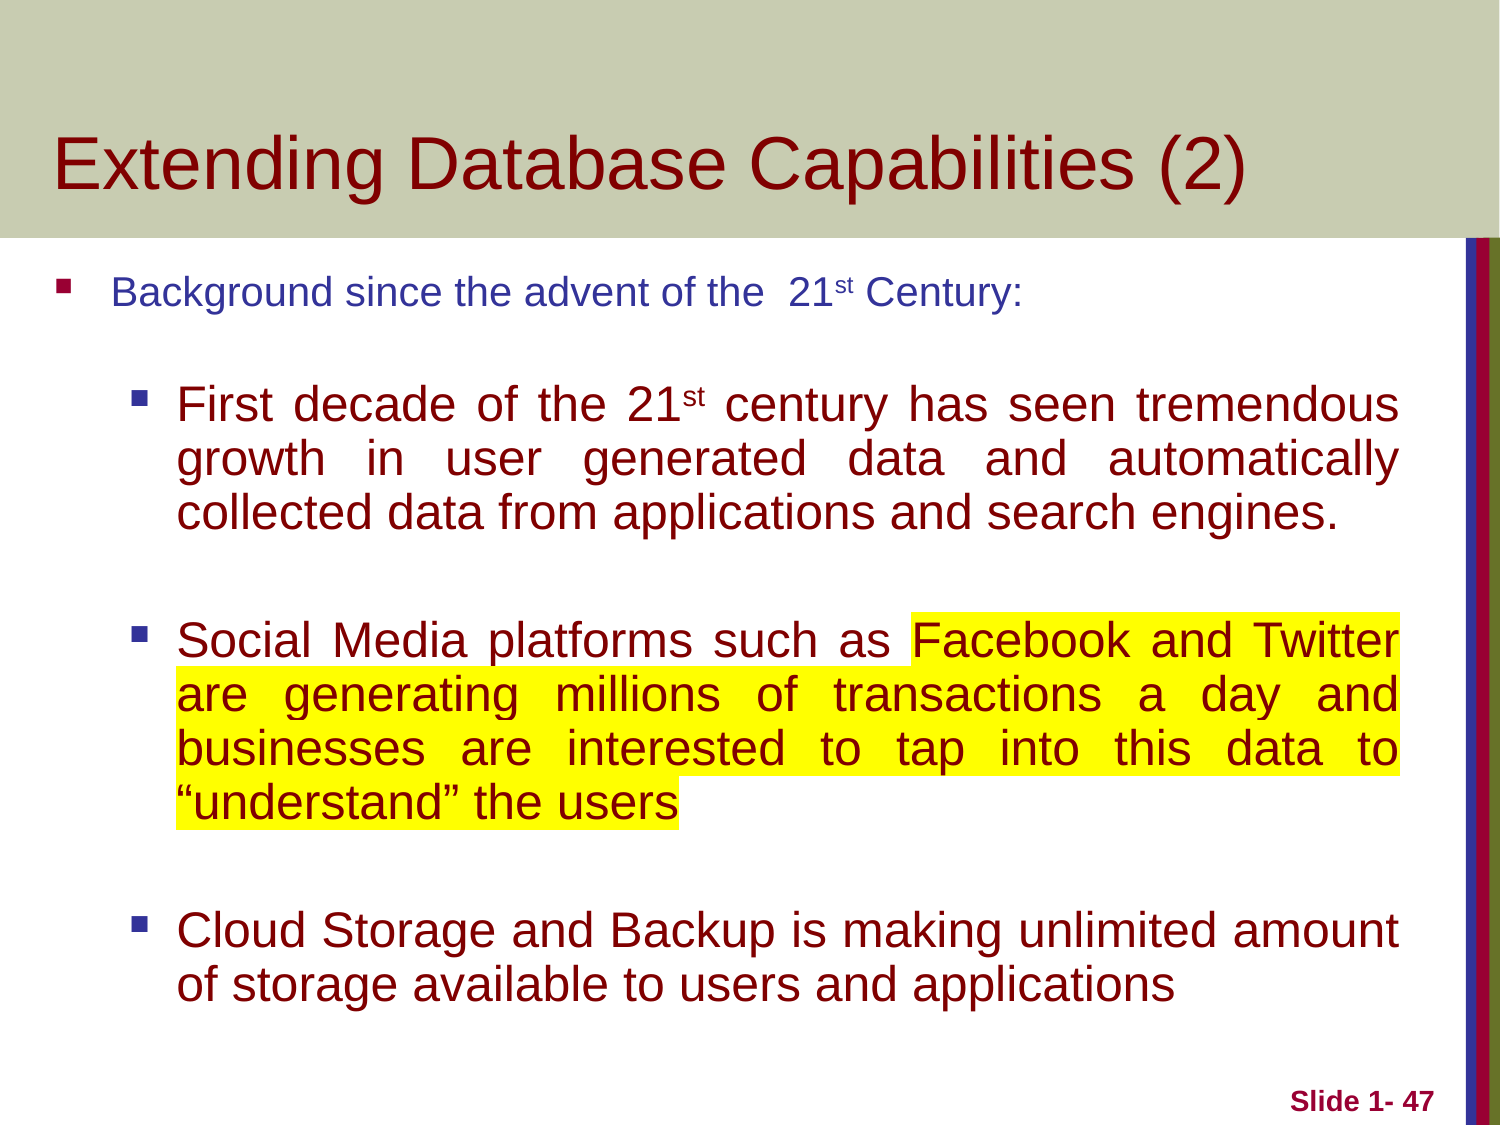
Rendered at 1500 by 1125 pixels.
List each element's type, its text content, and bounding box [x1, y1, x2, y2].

list Background since the advent of the 21st Century: First decade of the 21st century has seen tremendous growth in user generated data and automatically collected data from applications and search engines. Social Media platforms such as Facebook and Twitter are generating millions of transactions a day and businesses are interested to tap into this data to “understand” the users Cloud Storage and Backup is making unlimited amount of storage available to users and applications [39, 262, 1401, 1013]
slide_number Slide 1- 47 [1137, 1049, 1451, 1125]
title Extending Database Capabilities (2) [37, 49, 1317, 213]
